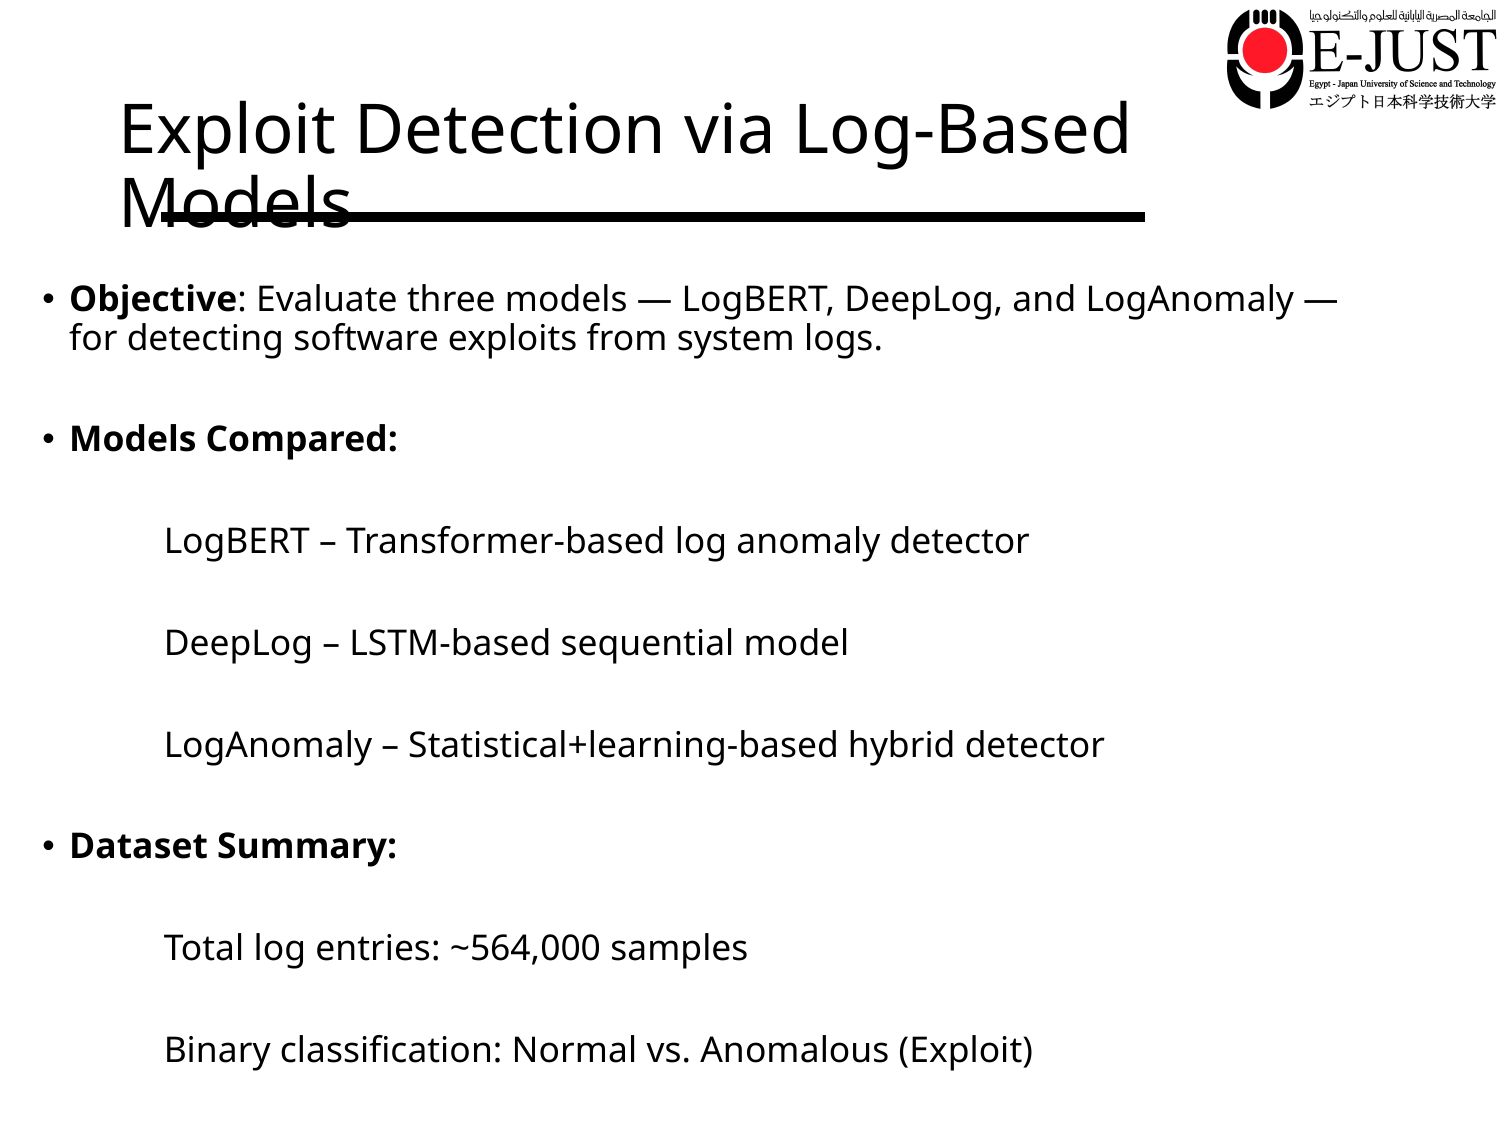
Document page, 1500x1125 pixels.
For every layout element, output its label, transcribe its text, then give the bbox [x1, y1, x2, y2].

text_box [161, 212, 1145, 222]
list Objective: Evaluate three models — LogBERT, DeepLog, and LogAnomaly — for detecting software exploits from system logs. Models Compared: LogBERT – Transformer-based log anomaly detector DeepLog – LSTM-based sequential model LogAnomaly – Statistical+learning-based hybrid detector Dataset Summary: Total log entries: ~564,000 samples Binary classification: Normal vs. Anomalous (Exploit) [27, 273, 1397, 1084]
picture [1220, 0, 1500, 148]
title Exploit Detection via Log-Based Models [103, 59, 1397, 273]
